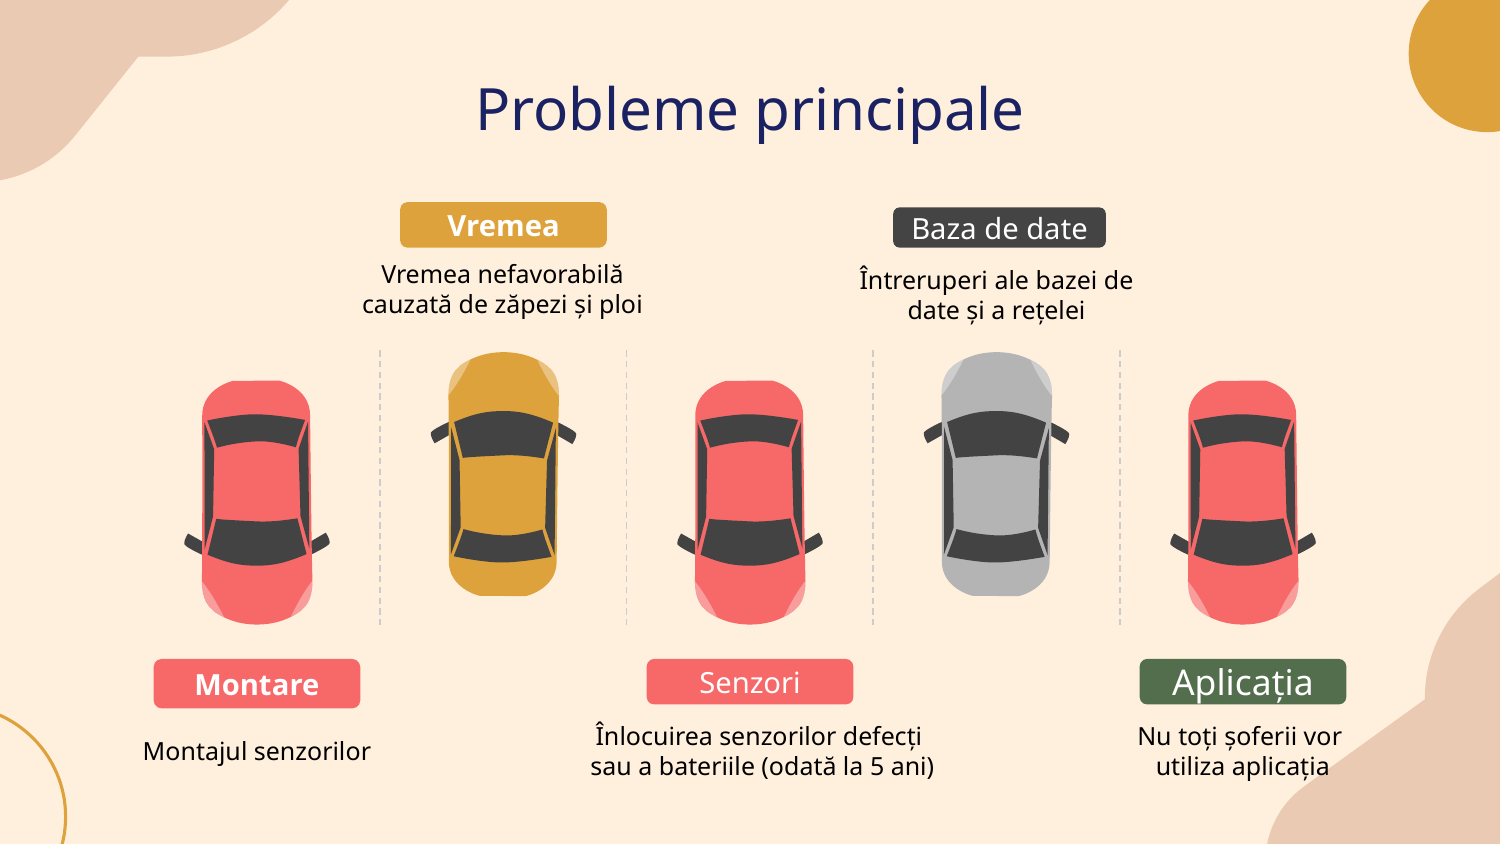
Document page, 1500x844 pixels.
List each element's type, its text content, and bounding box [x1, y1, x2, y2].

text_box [1088, 380, 1398, 798]
title Probleme principale [67, 67, 1433, 147]
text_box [102, 380, 412, 798]
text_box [841, 207, 1152, 597]
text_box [336, 201, 669, 597]
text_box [551, 380, 974, 798]
